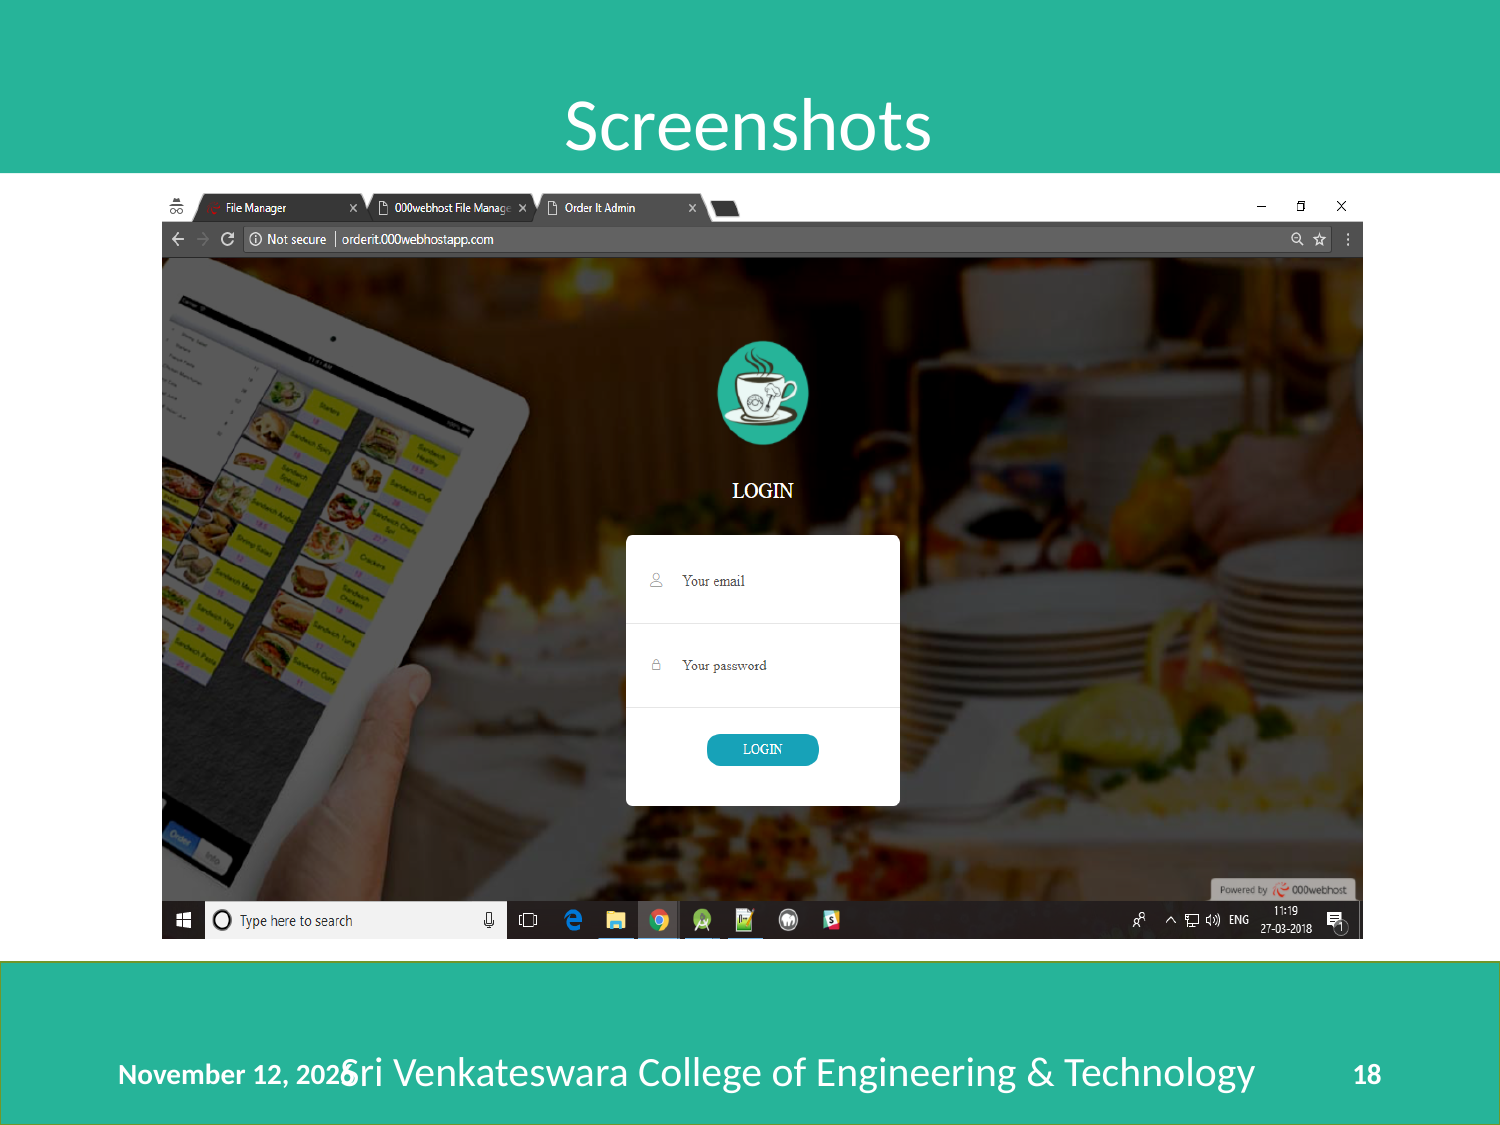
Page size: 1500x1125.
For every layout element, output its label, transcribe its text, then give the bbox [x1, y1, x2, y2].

text_box Sri Venkateswara College of Engineering & Technology [325, 1037, 1272, 1103]
picture [162, 193, 1363, 939]
text_box [0, 961, 1500, 1125]
text_box Screenshots [0, 0, 1500, 174]
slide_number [103, 1042, 325, 1103]
slide_number 18 [1272, 1042, 1397, 1103]
